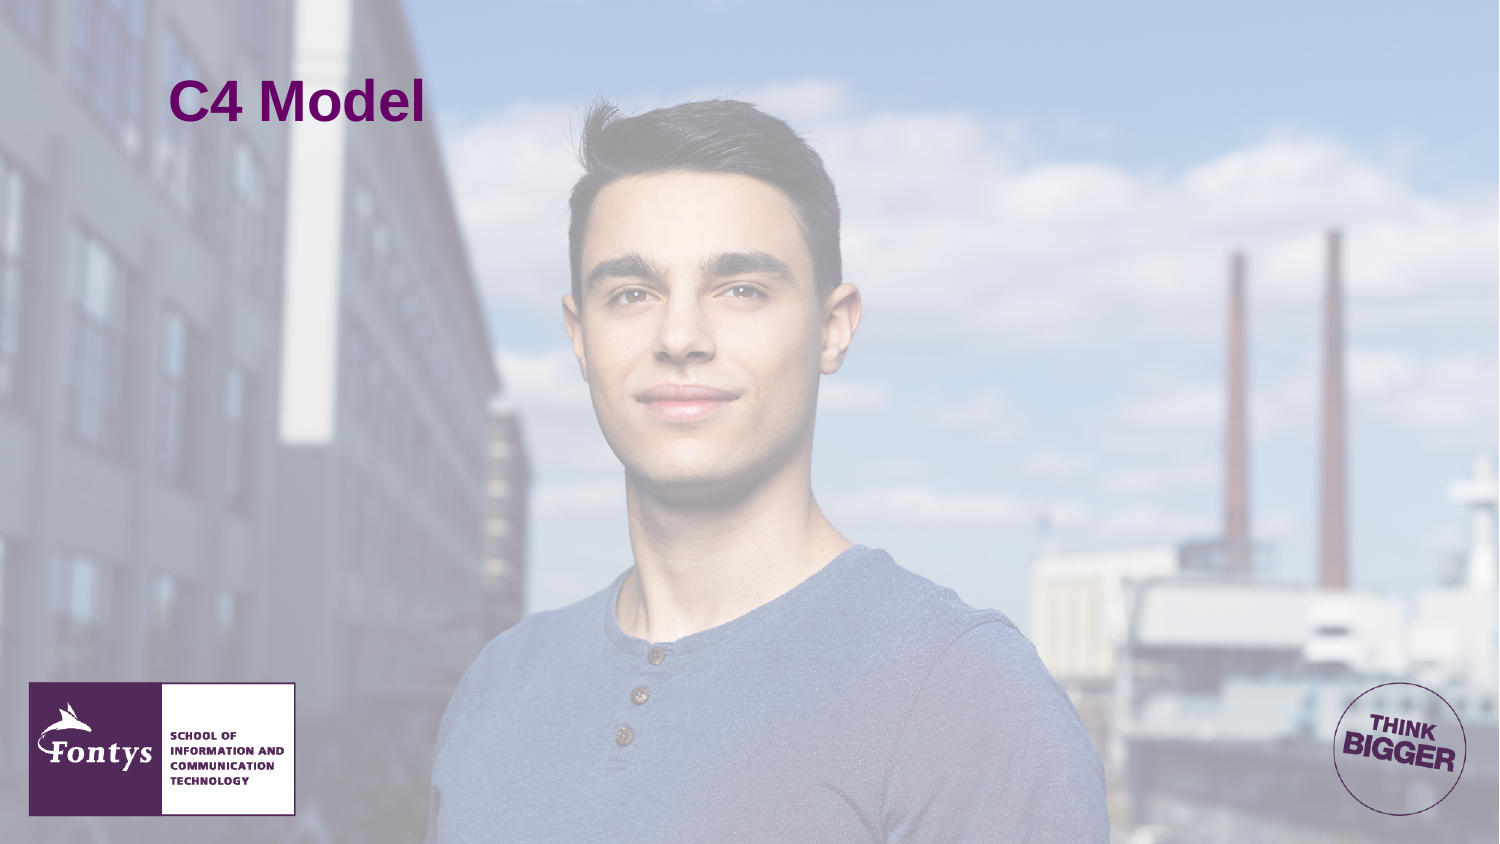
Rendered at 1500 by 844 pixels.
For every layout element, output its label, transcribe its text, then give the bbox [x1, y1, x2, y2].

title C4 Model [153, 55, 1425, 197]
picture [0, 0, 1500, 844]
